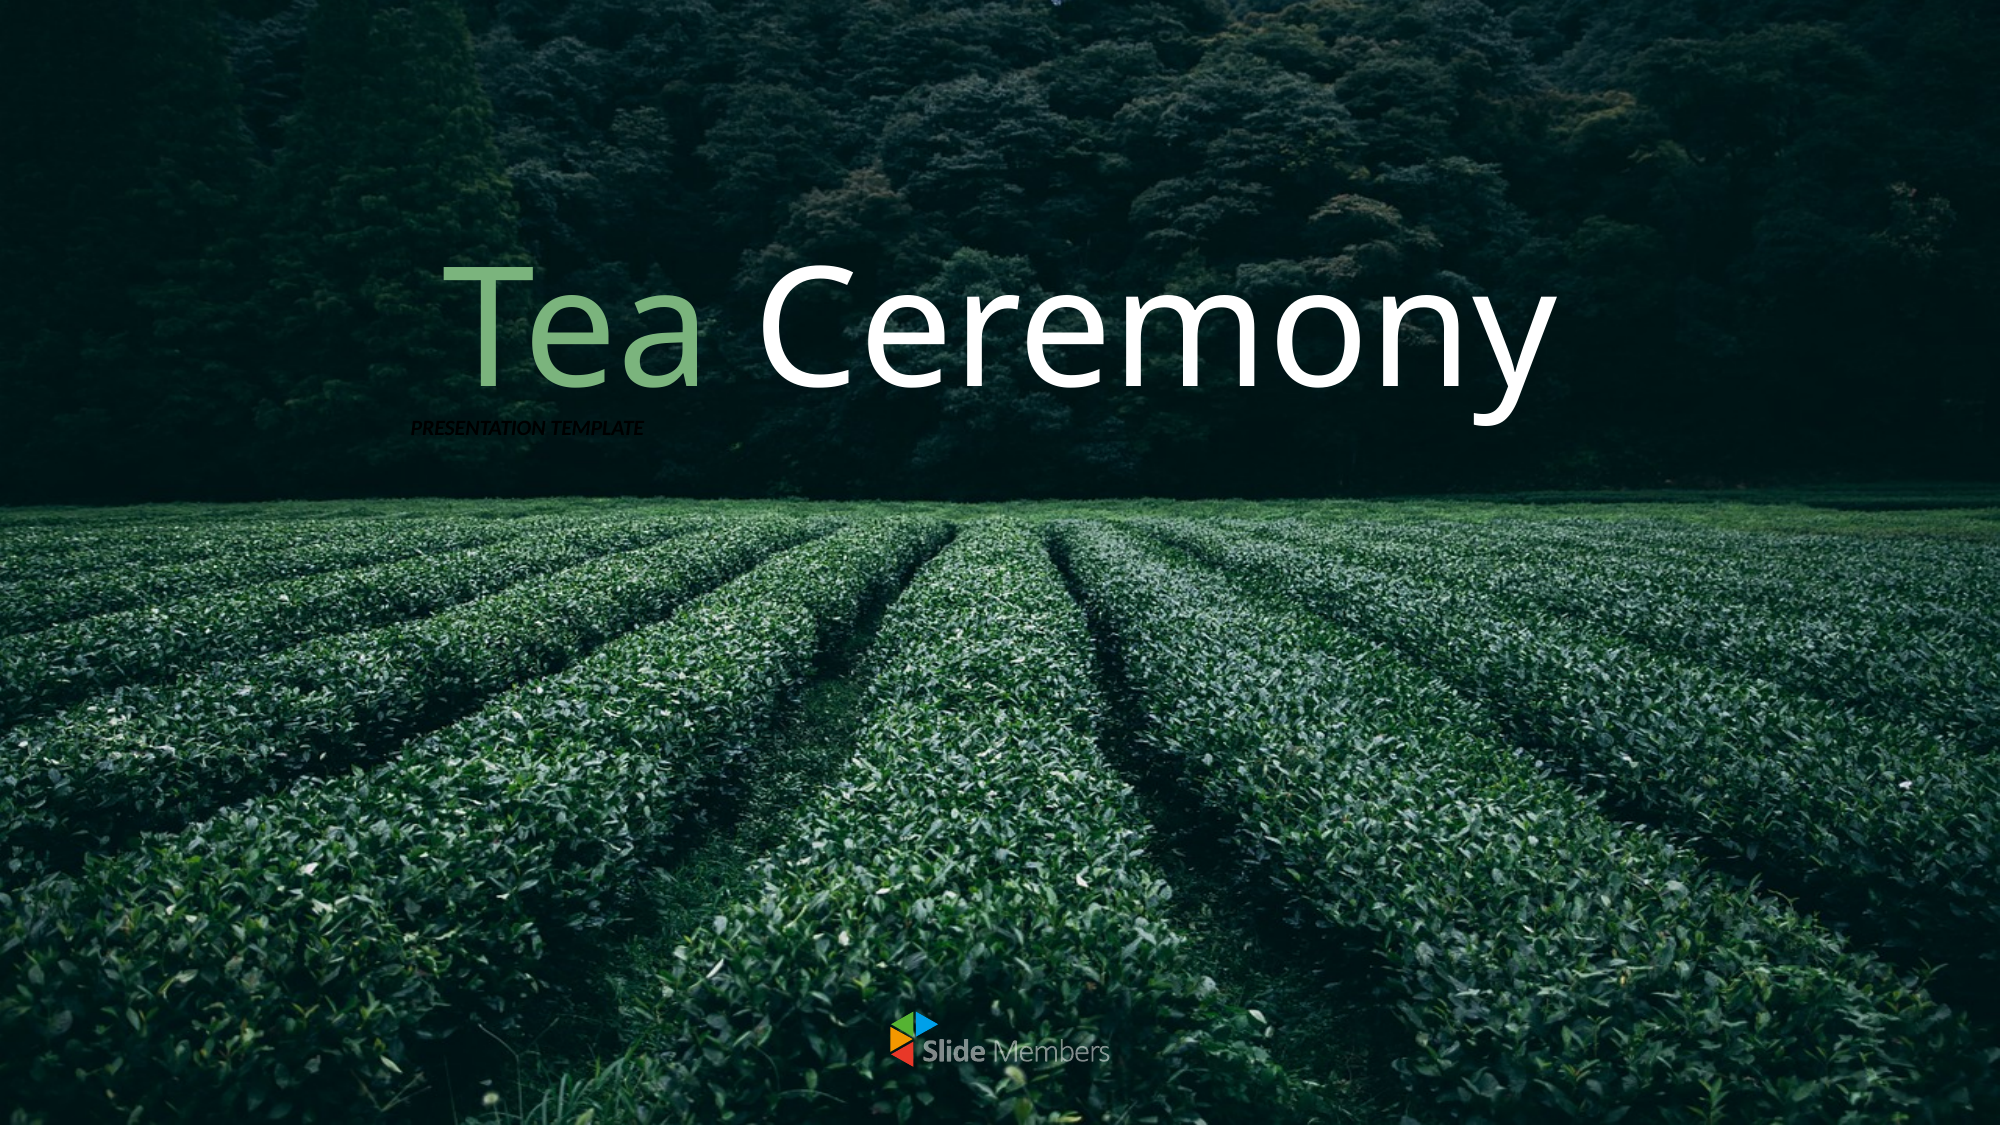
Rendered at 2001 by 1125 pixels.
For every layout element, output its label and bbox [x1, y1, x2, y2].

picture [0, 0, 2000, 1125]
text_box [890, 1011, 1110, 1067]
